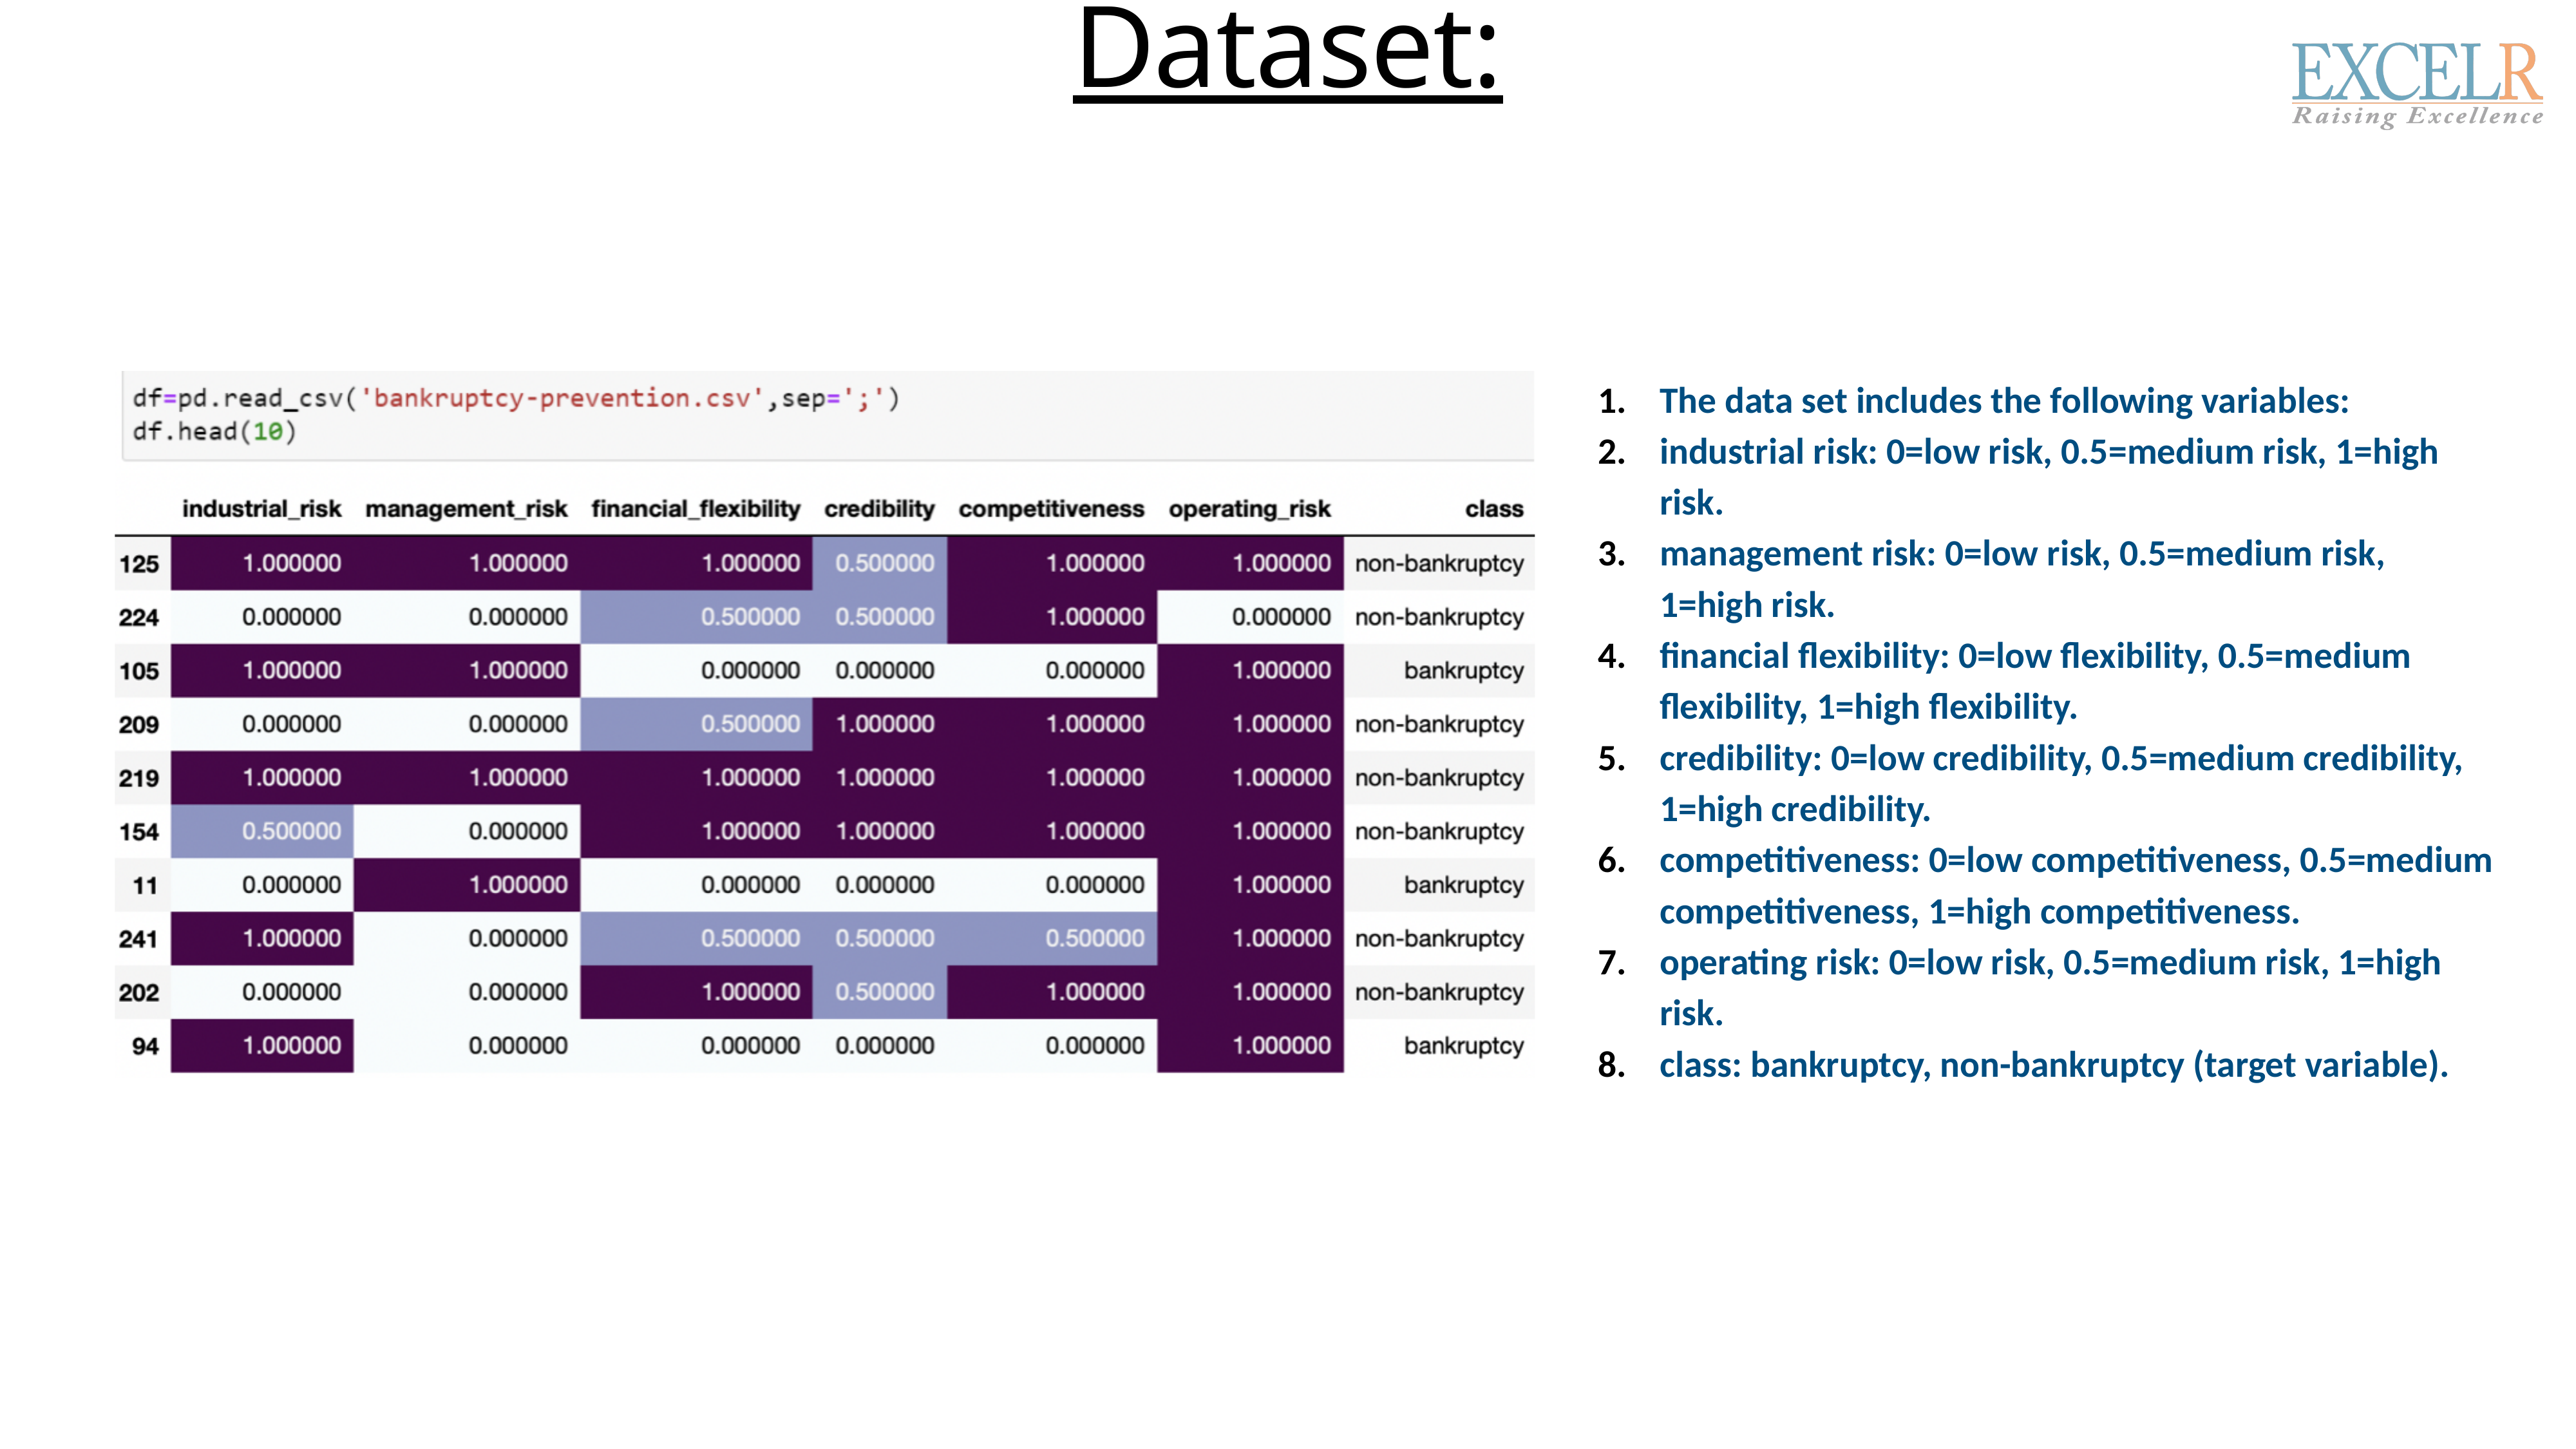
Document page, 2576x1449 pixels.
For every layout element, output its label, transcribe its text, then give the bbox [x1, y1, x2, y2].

picture [2291, 43, 2543, 130]
list The data set includes the following variables: industrial risk: 0=low risk, 0.5=medium risk, 1=high risk. management risk: 0=low risk, 0.5=medium risk, 1=high risk. financial flexibility: 0=low flexibility, 0.5=medium flexibility, 1=high flexibility. credibility: 0=low credibility, 0.5=medium credibility, 1=high credibility. competitiveness: 0=low competitiveness, 0.5=medium competitiveness, 1=high competitiveness. operating risk: 0=low risk, 0.5=medium risk, 1=high risk. class: bankruptcy, non-bankruptcy (target variable). [1592, 363, 2503, 1086]
picture [115, 371, 1535, 1078]
title Dataset: [128, 0, 2448, 178]
